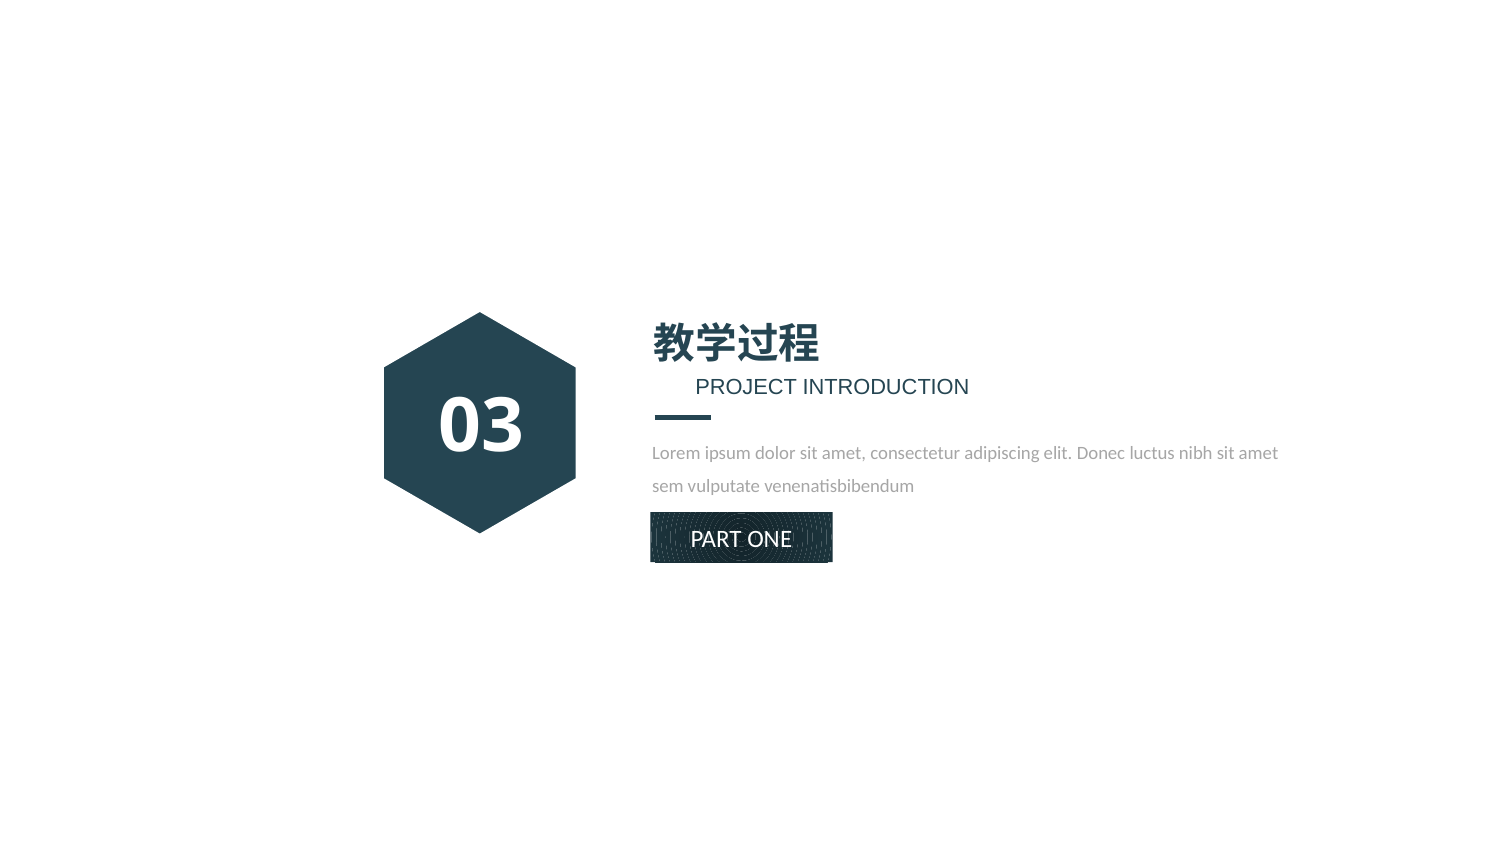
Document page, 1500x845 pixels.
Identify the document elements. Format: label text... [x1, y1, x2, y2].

text_box PART ONE [648, 510, 835, 564]
text_box PROJECT INTRODUCTION [680, 364, 985, 406]
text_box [381, 309, 579, 537]
text_box 教学过程 [638, 309, 836, 375]
text_box Lorem ipsum dolor sit amet, consectetur adipiscing elit. Donec luctus nibh sit amet sem vulputate venenatisbibendum [637, 421, 1314, 504]
